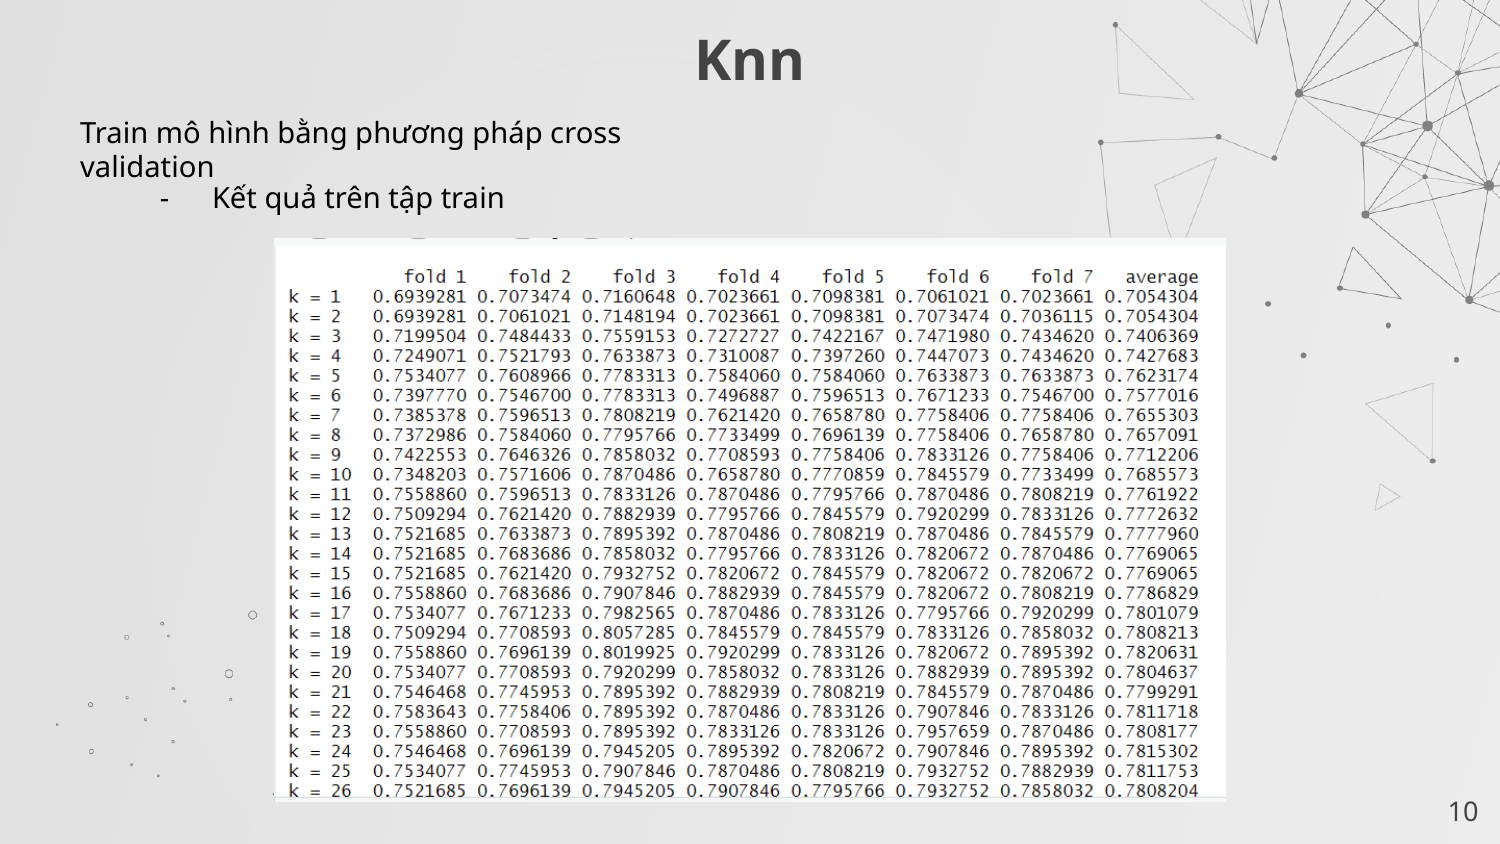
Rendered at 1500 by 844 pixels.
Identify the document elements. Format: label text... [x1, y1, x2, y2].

picture [0, 0, 1500, 844]
slide_number ‹#› [1403, 779, 1494, 844]
text_box Train mô hình bằng phương pháp cross validation [65, 98, 675, 199]
text_box Kết quả trên tập train [122, 164, 677, 230]
title Knn [322, 9, 1178, 165]
